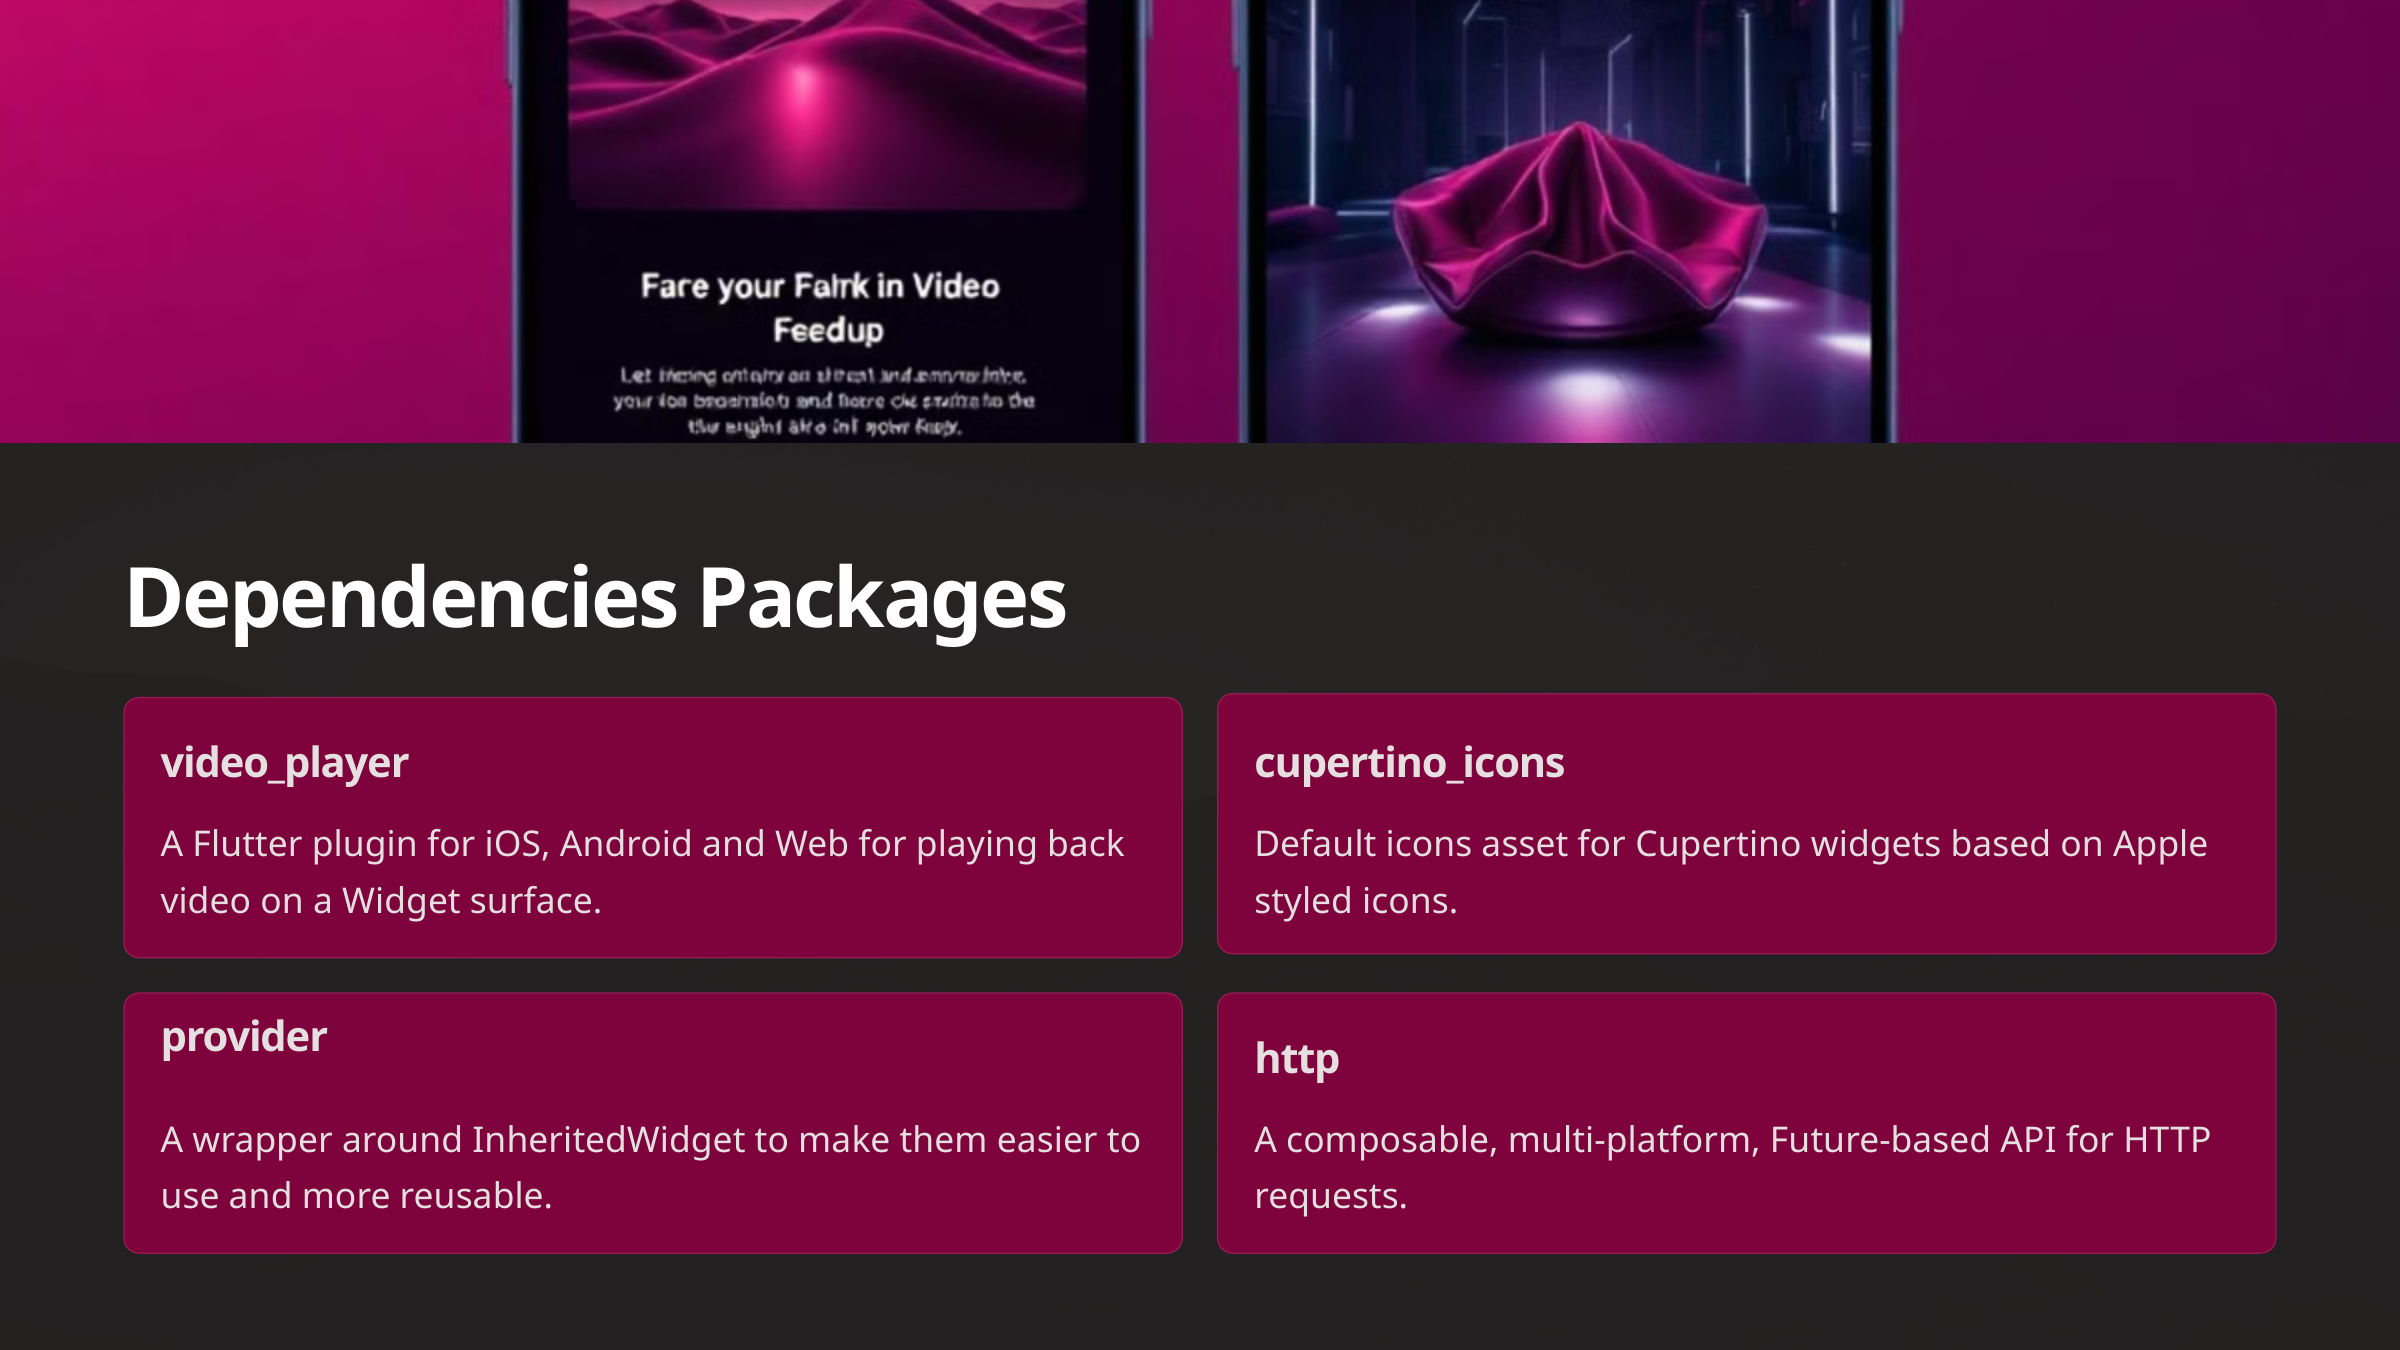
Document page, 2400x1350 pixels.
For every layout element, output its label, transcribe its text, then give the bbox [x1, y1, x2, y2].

text_box cupertino_icons [1254, 734, 1672, 787]
text_box [1217, 993, 2276, 1254]
text_box A composable, multi-platform, Future-based API for HTTP requests. [1254, 1103, 2240, 1160]
picture [0, 0, 2400, 443]
text_box Dependencies Packages [123, 540, 1835, 645]
text_box Default icons asset for Cupertino widgets based on Apple styled icons. [1254, 807, 2240, 921]
text_box [123, 993, 1183, 1254]
text_box A Flutter plugin for iOS, Android and Web for playing back video on a Widget surface. [160, 807, 1146, 938]
text_box http [1254, 1029, 1672, 1082]
text_box [1217, 693, 2276, 954]
text_box video_player [160, 734, 578, 787]
text_box A wrapper around InheritedWidget to make them easier to use and more reusable. [160, 1103, 1146, 1217]
text_box provider [160, 1029, 578, 1082]
text_box [123, 697, 1183, 958]
